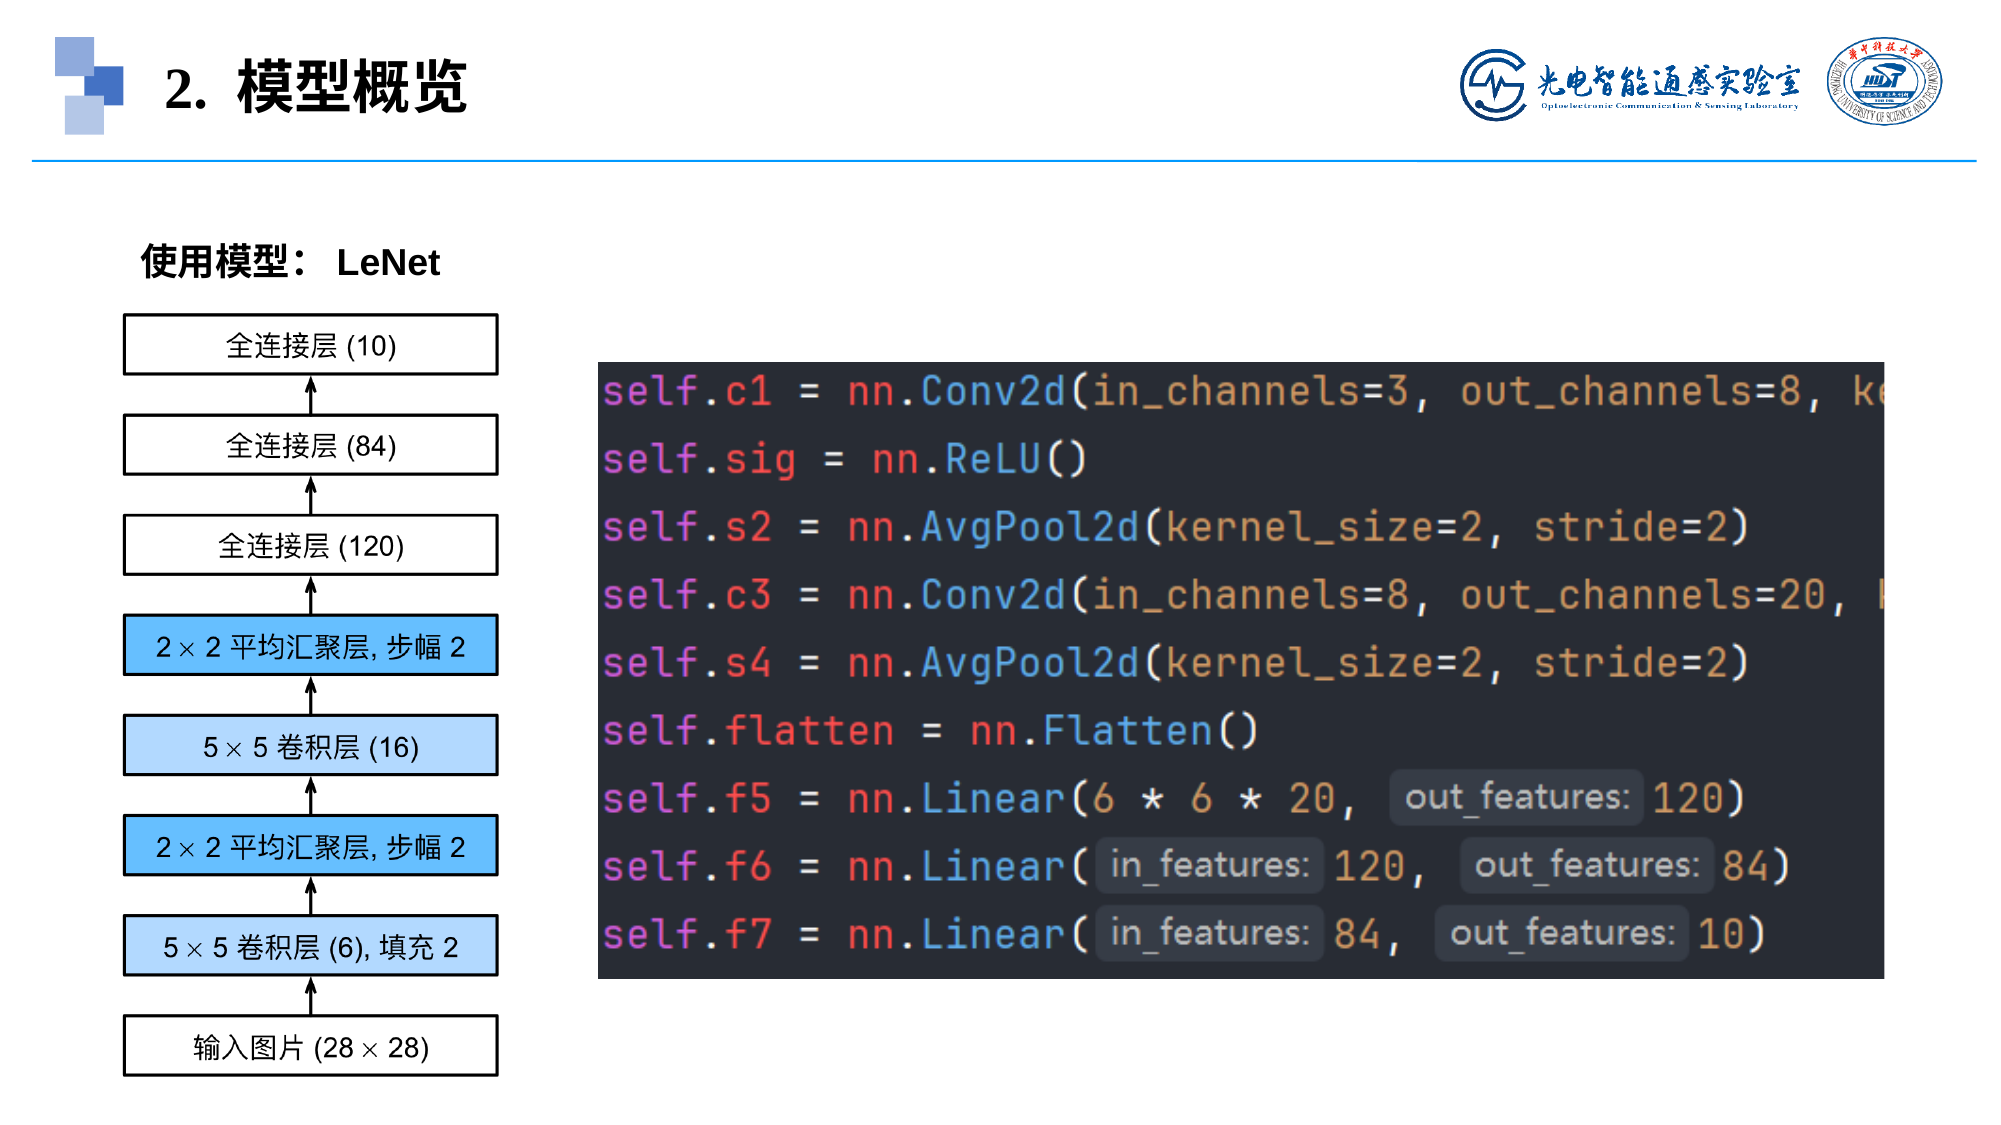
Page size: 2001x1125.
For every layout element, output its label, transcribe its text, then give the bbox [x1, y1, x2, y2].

text_box 使用模型：LeNet [125, 208, 1709, 291]
picture [121, 310, 500, 1079]
picture [1422, 30, 1949, 140]
text_box 2. 模型概览 [149, 42, 953, 128]
picture [598, 362, 1885, 979]
